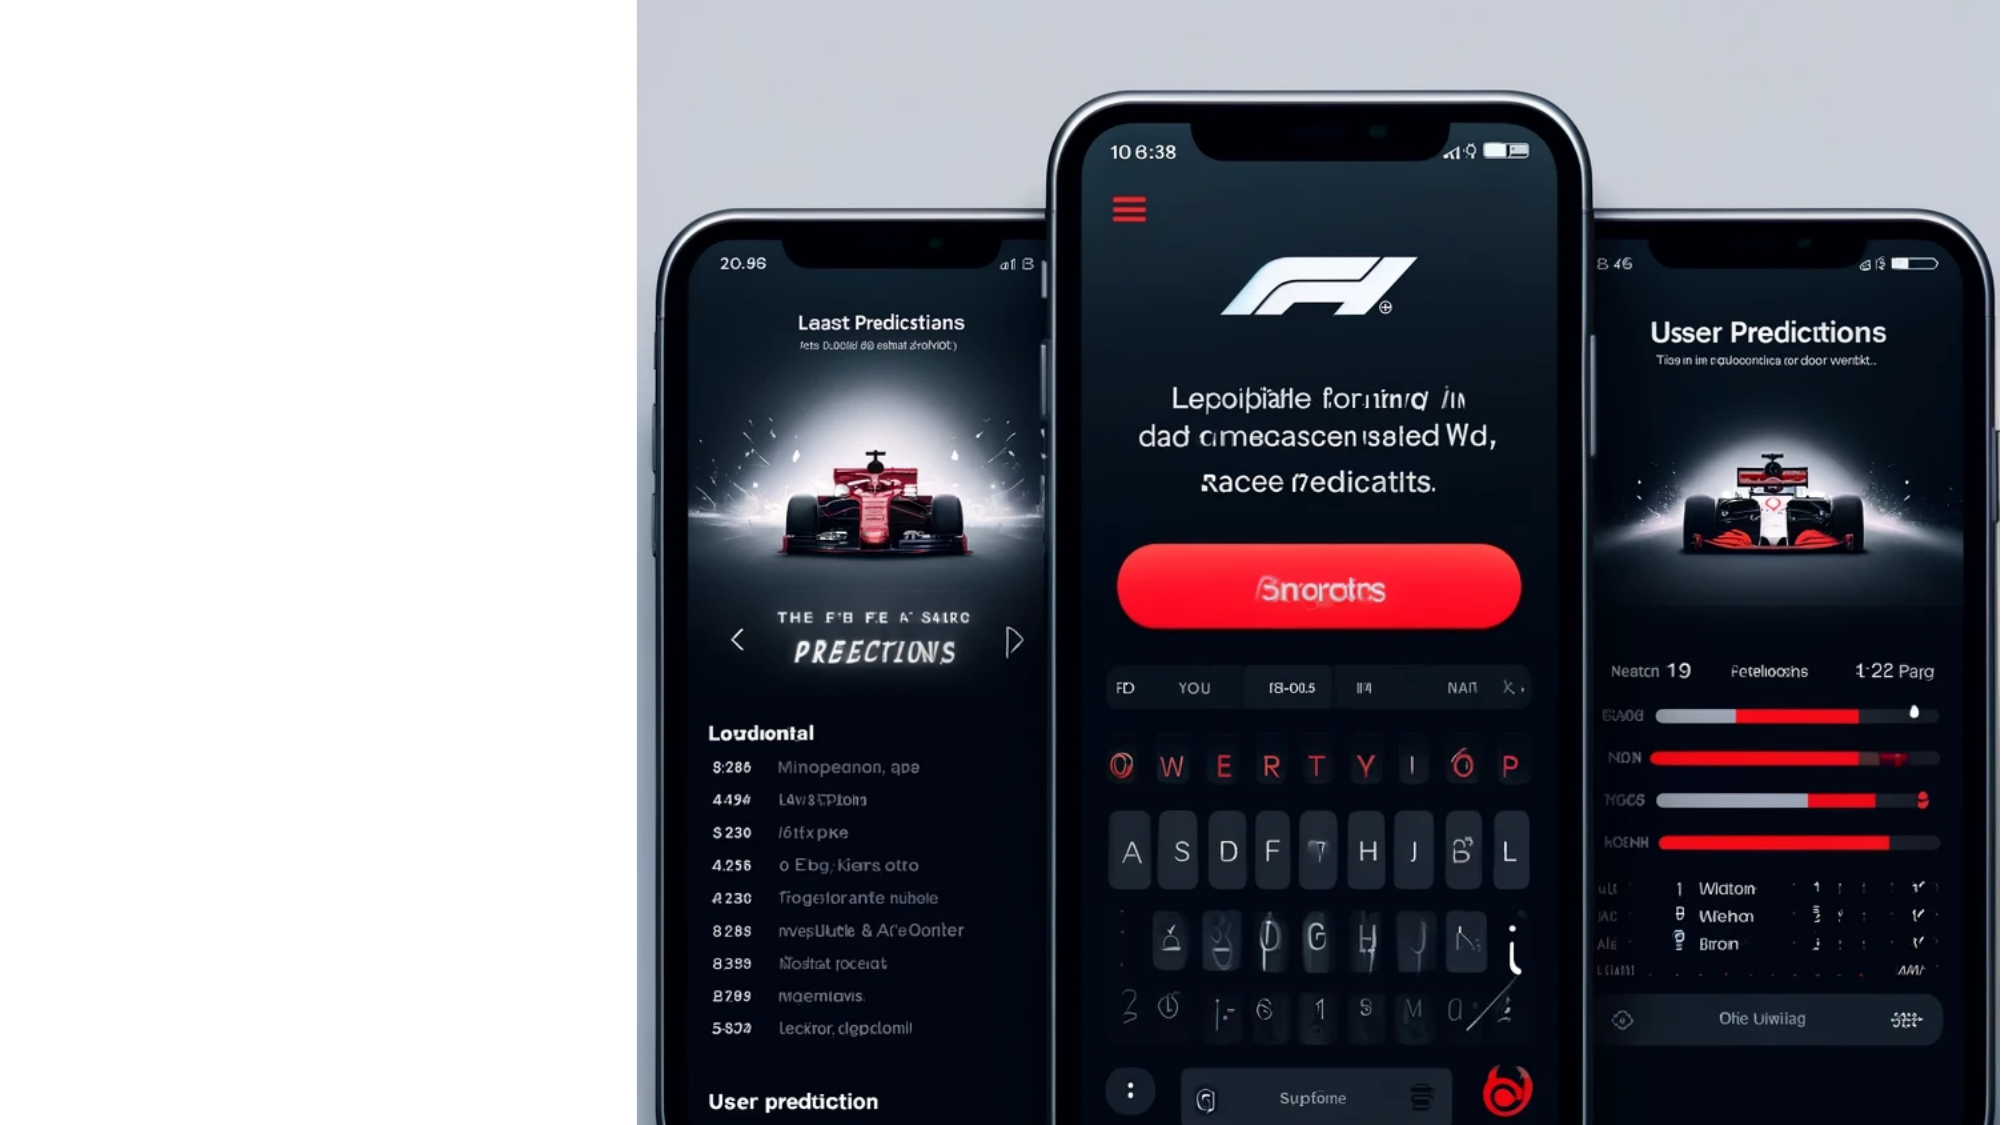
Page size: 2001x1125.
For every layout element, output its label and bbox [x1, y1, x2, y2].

picture [636, 0, 2000, 1125]
